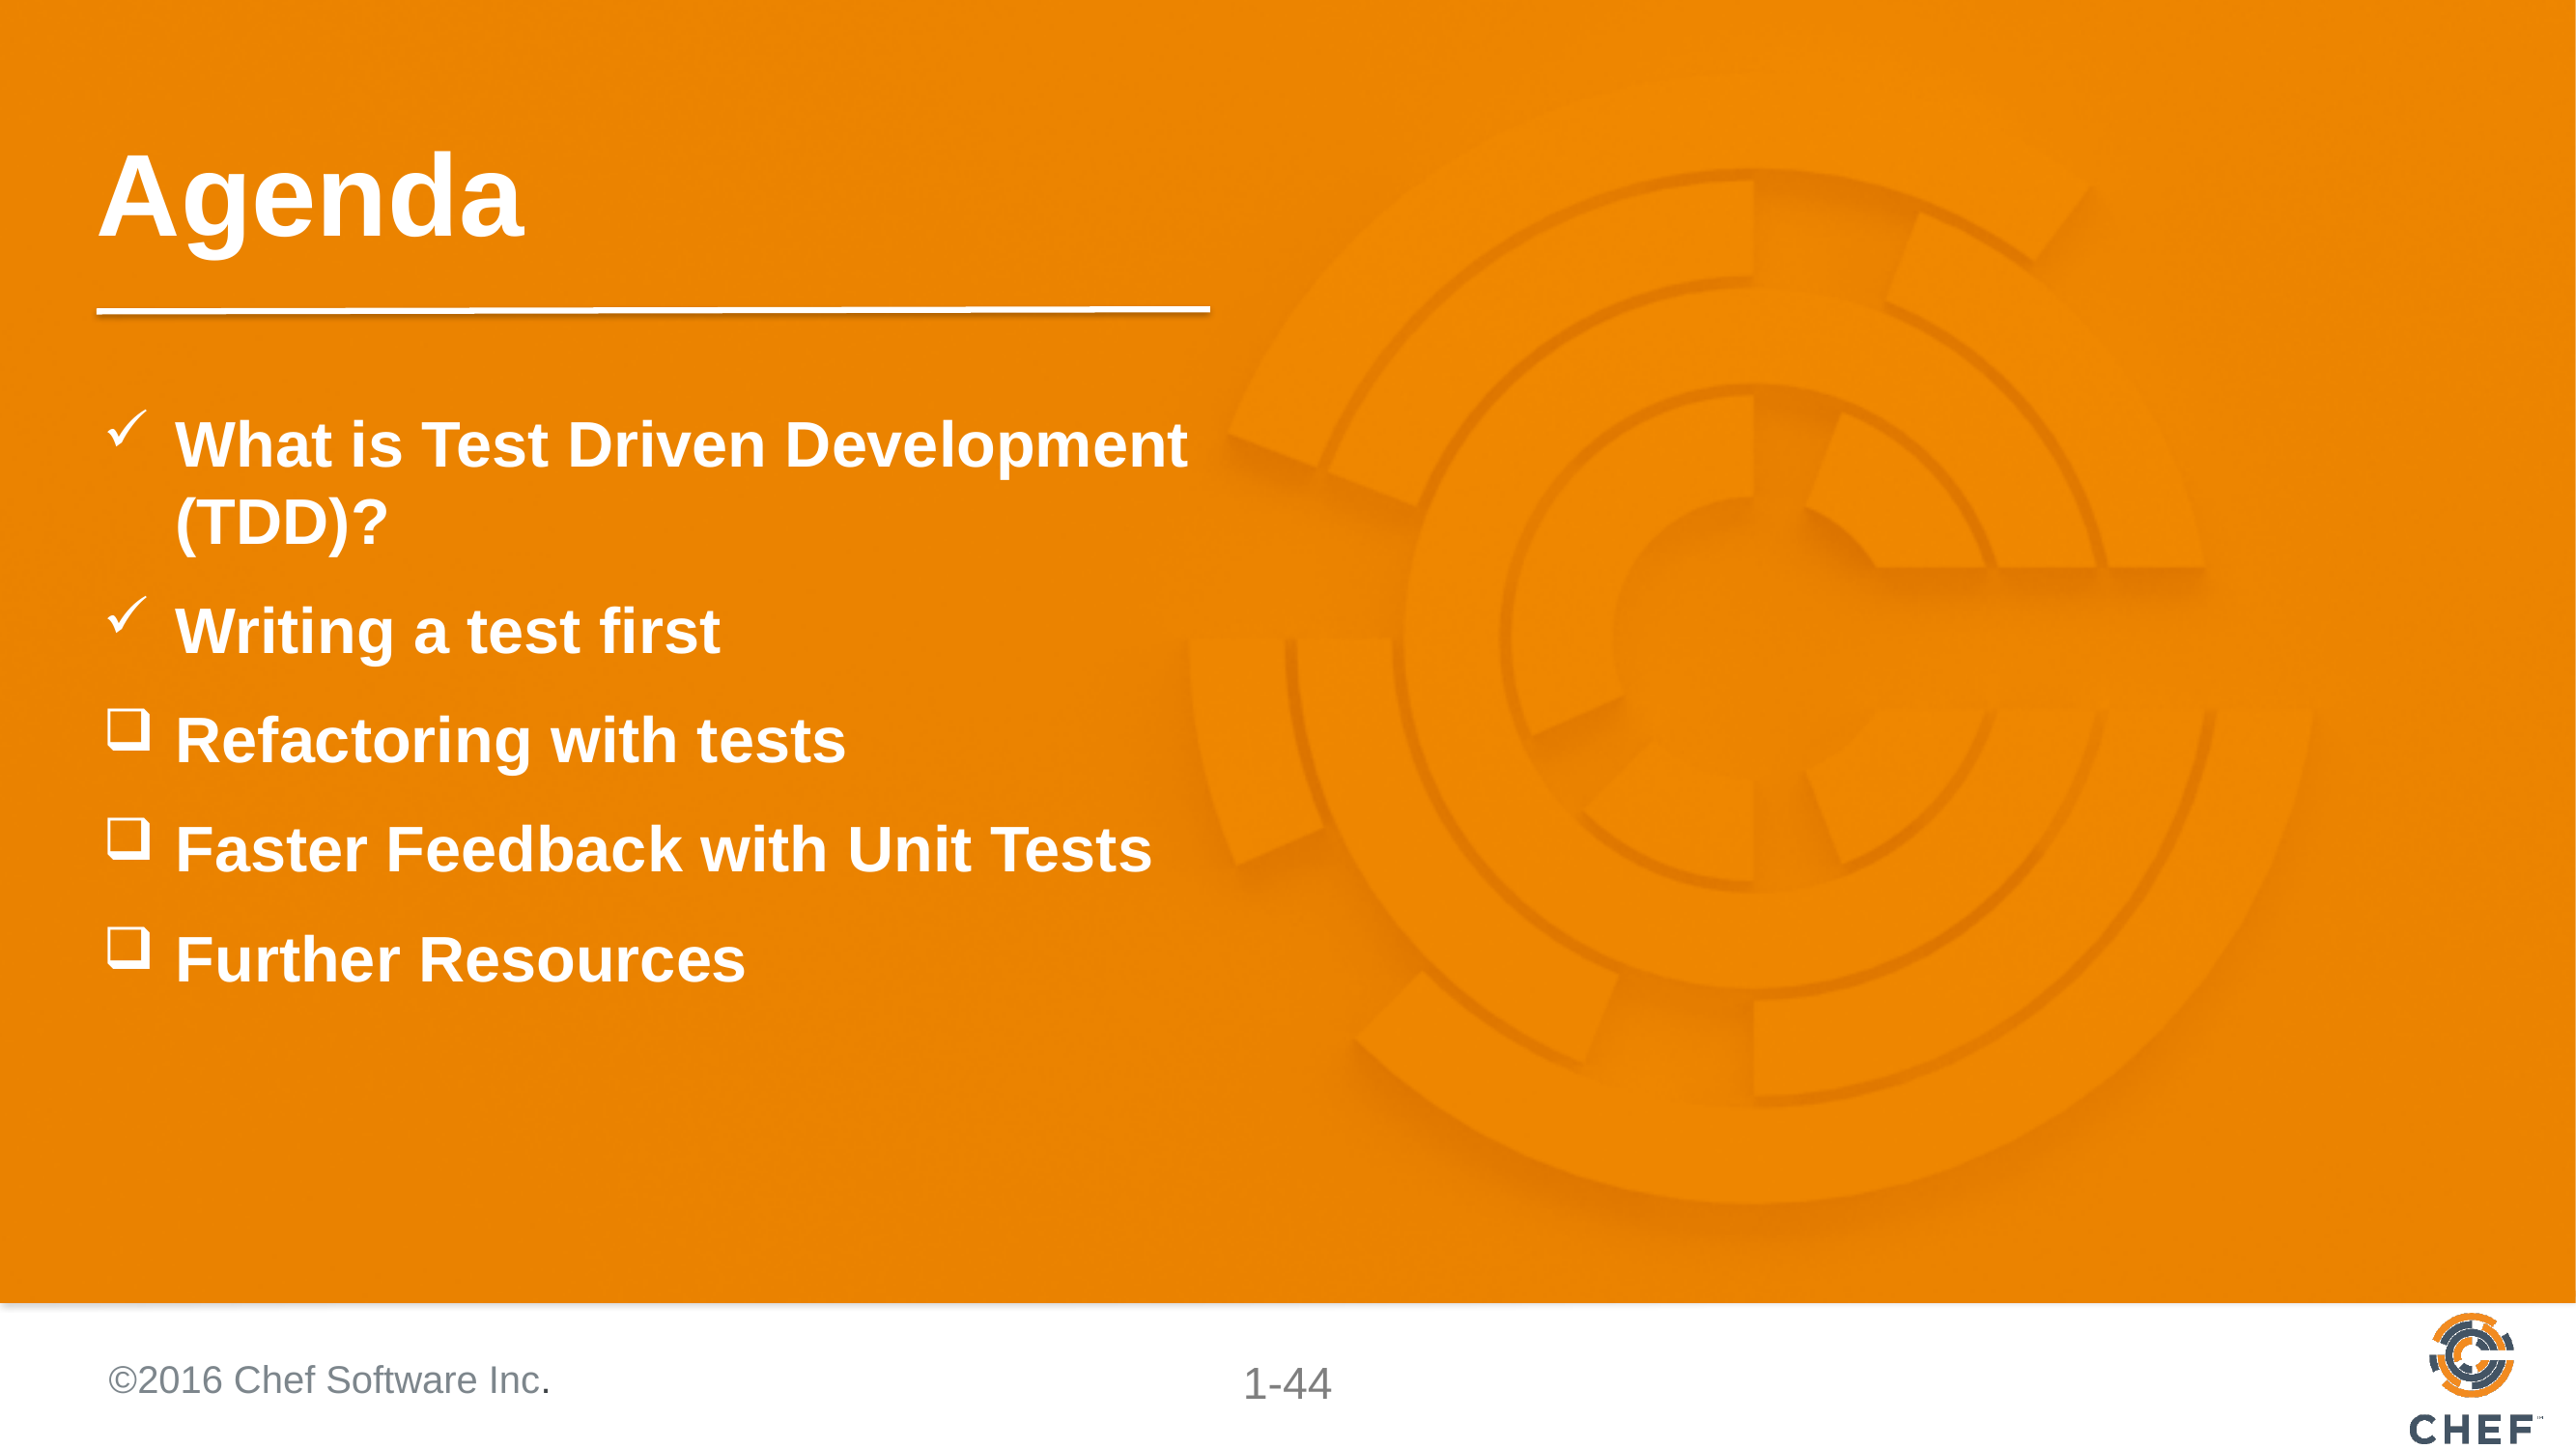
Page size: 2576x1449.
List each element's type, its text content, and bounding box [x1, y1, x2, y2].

picture [0, 0, 2576, 1449]
title Agenda [96, 135, 1210, 268]
list What is Test Driven Development (TDD)? Writing a test first Refactoring with tests Faster Feedback with Unit Tests Further Resources [102, 402, 1210, 1142]
